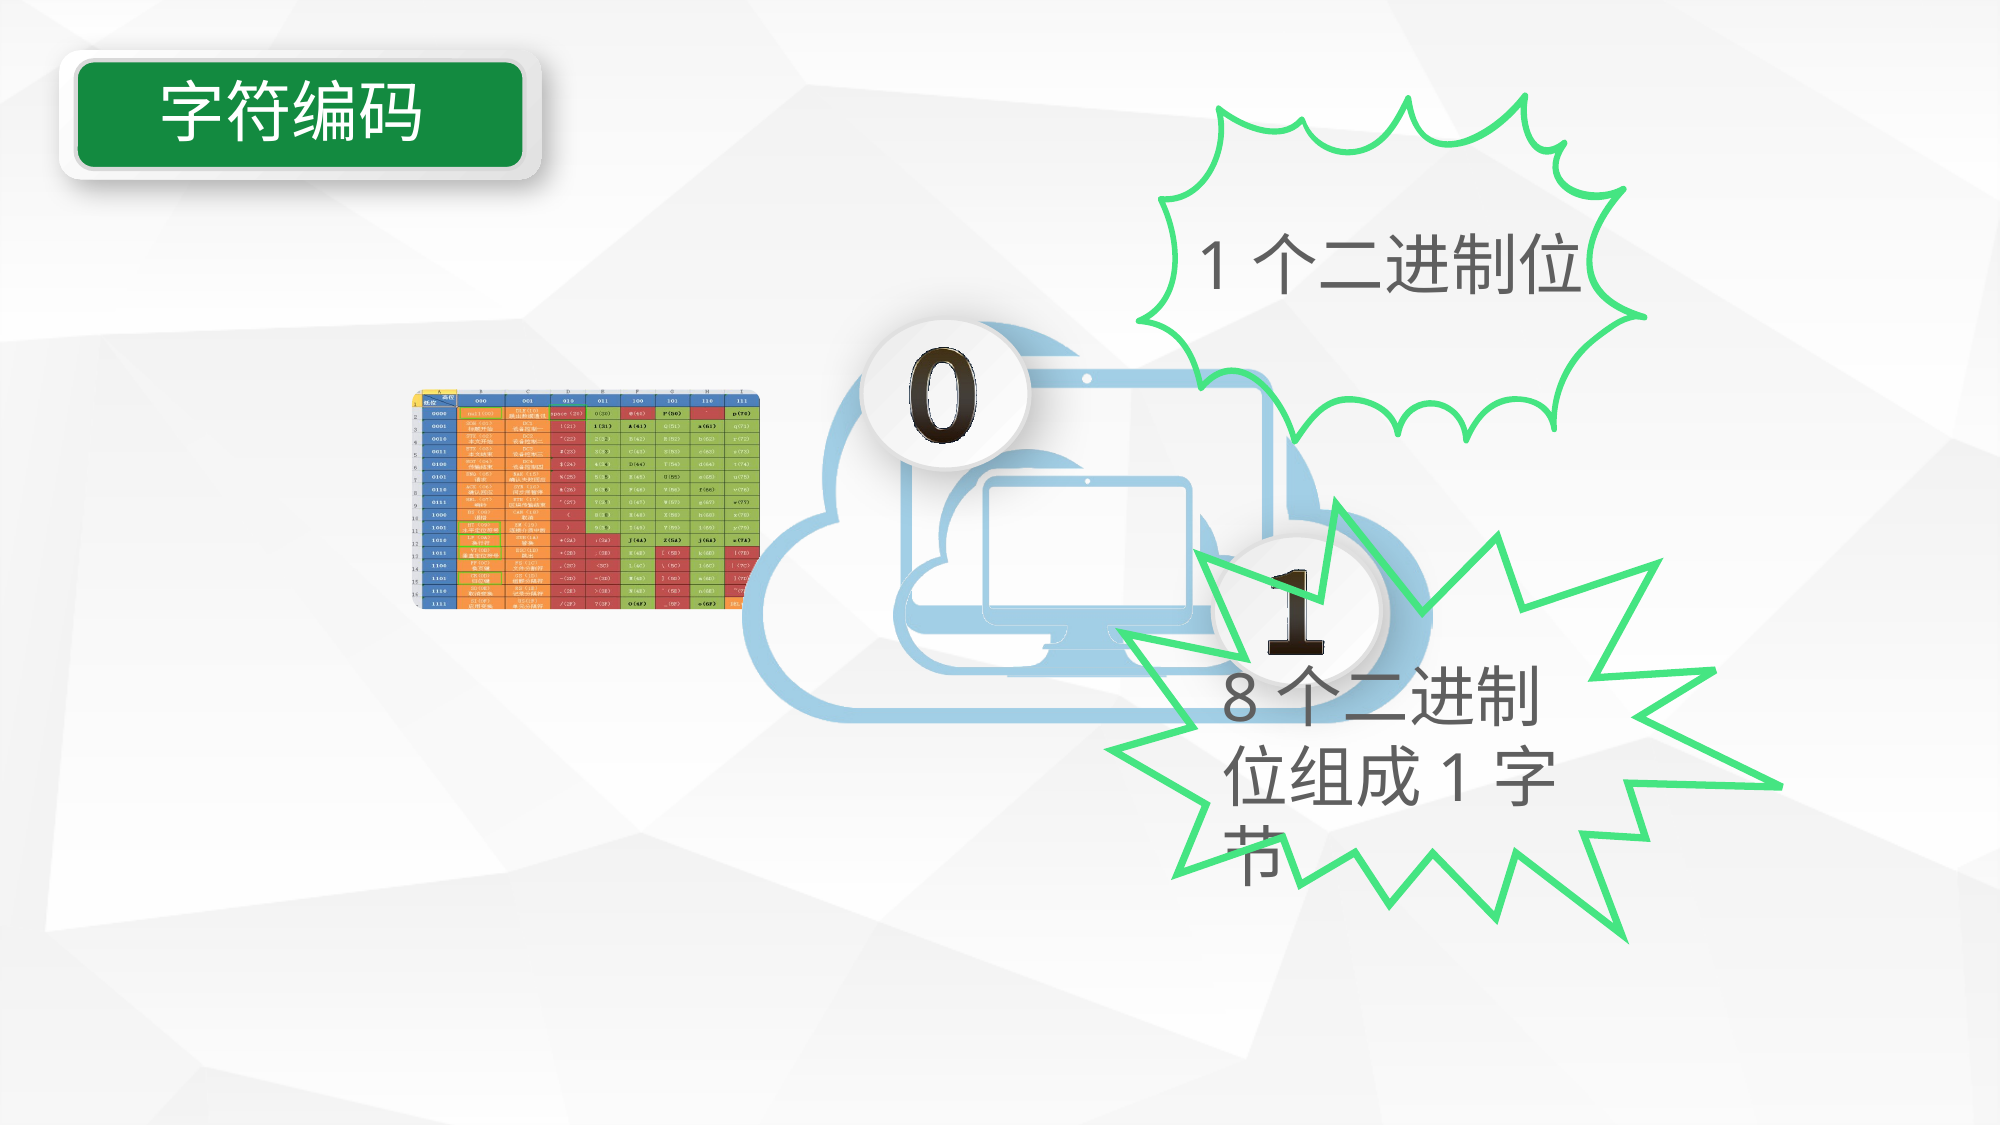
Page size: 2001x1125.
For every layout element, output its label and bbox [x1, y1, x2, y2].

text_box [59, 50, 542, 180]
picture [0, 0, 2000, 1125]
text_box [1134, 90, 1649, 446]
text_box [851, 305, 1040, 482]
text_box [1112, 489, 1774, 973]
